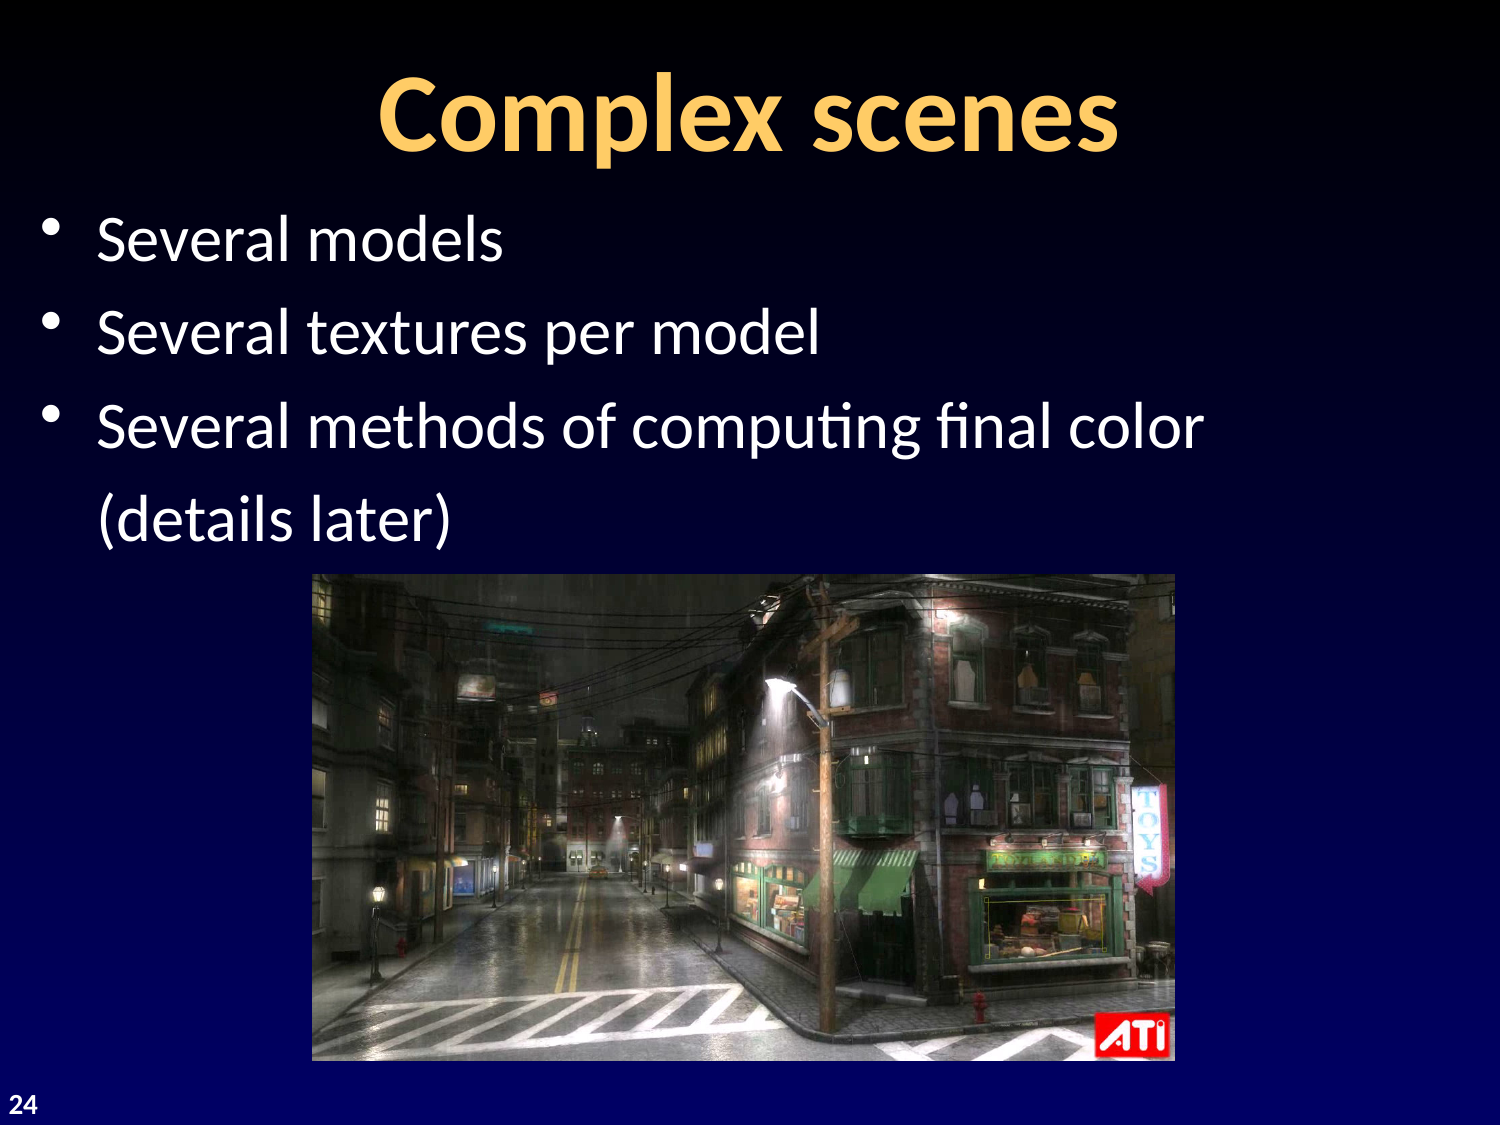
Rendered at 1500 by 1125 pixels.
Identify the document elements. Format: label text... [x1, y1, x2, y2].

title Complex scenes [24, 24, 1475, 187]
list Several models Several textures per model Several methods of computing final color (details later) [24, 187, 1475, 1030]
picture [312, 574, 1175, 1061]
slide_number 24 [0, 1078, 93, 1125]
